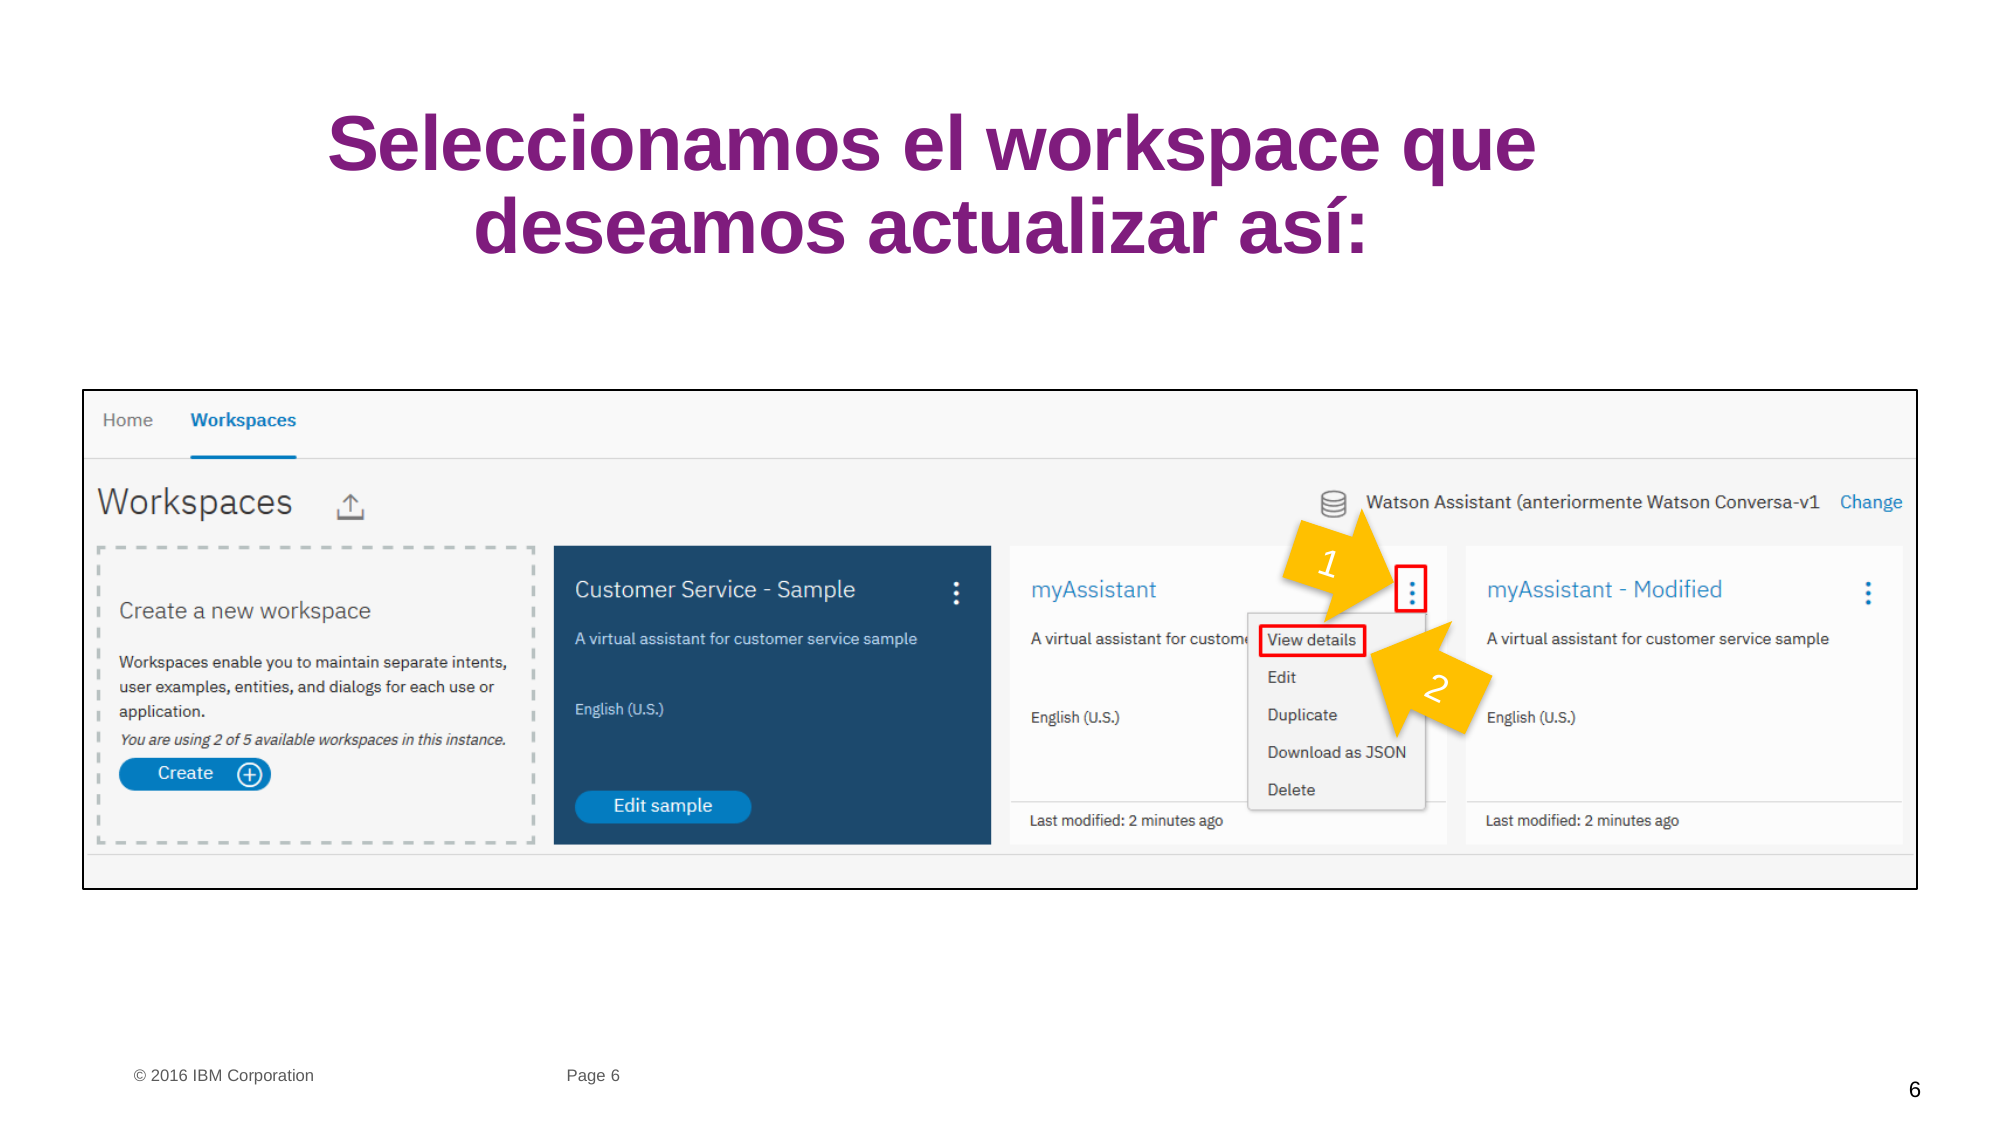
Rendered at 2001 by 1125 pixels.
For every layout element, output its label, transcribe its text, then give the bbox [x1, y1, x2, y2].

title Seleccionamos el workspace que deseamos actualizar así: [182, 102, 1818, 271]
picture [83, 390, 1917, 888]
